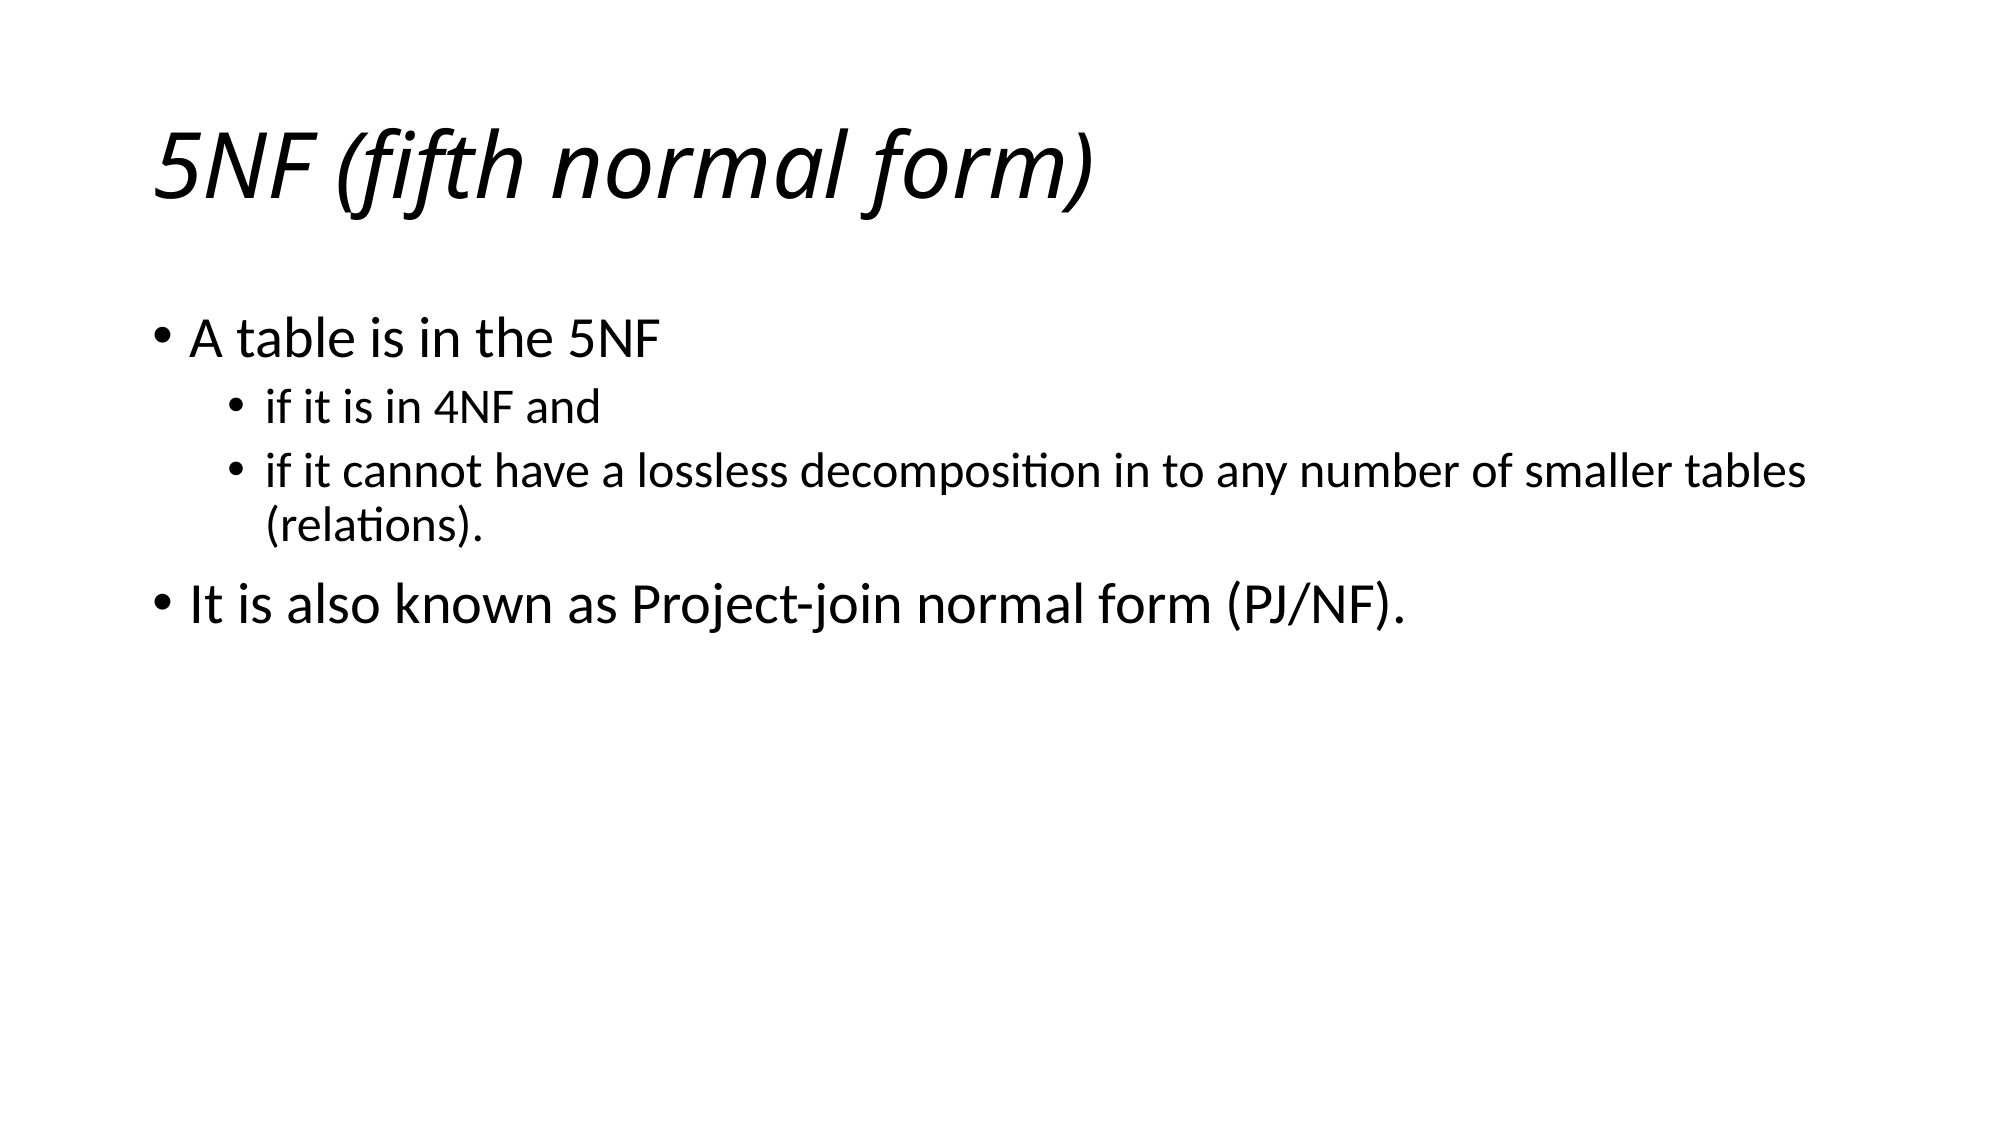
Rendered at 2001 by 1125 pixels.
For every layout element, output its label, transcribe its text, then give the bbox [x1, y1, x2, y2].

title 5NF (fifth normal form) [137, 59, 1863, 278]
list A table is in the 5NF if it is in 4NF and if it cannot have a lossless decomposition in to any number of smaller tables (relations). It is also known as Project-join normal form (PJ/NF). [137, 299, 1863, 1014]
